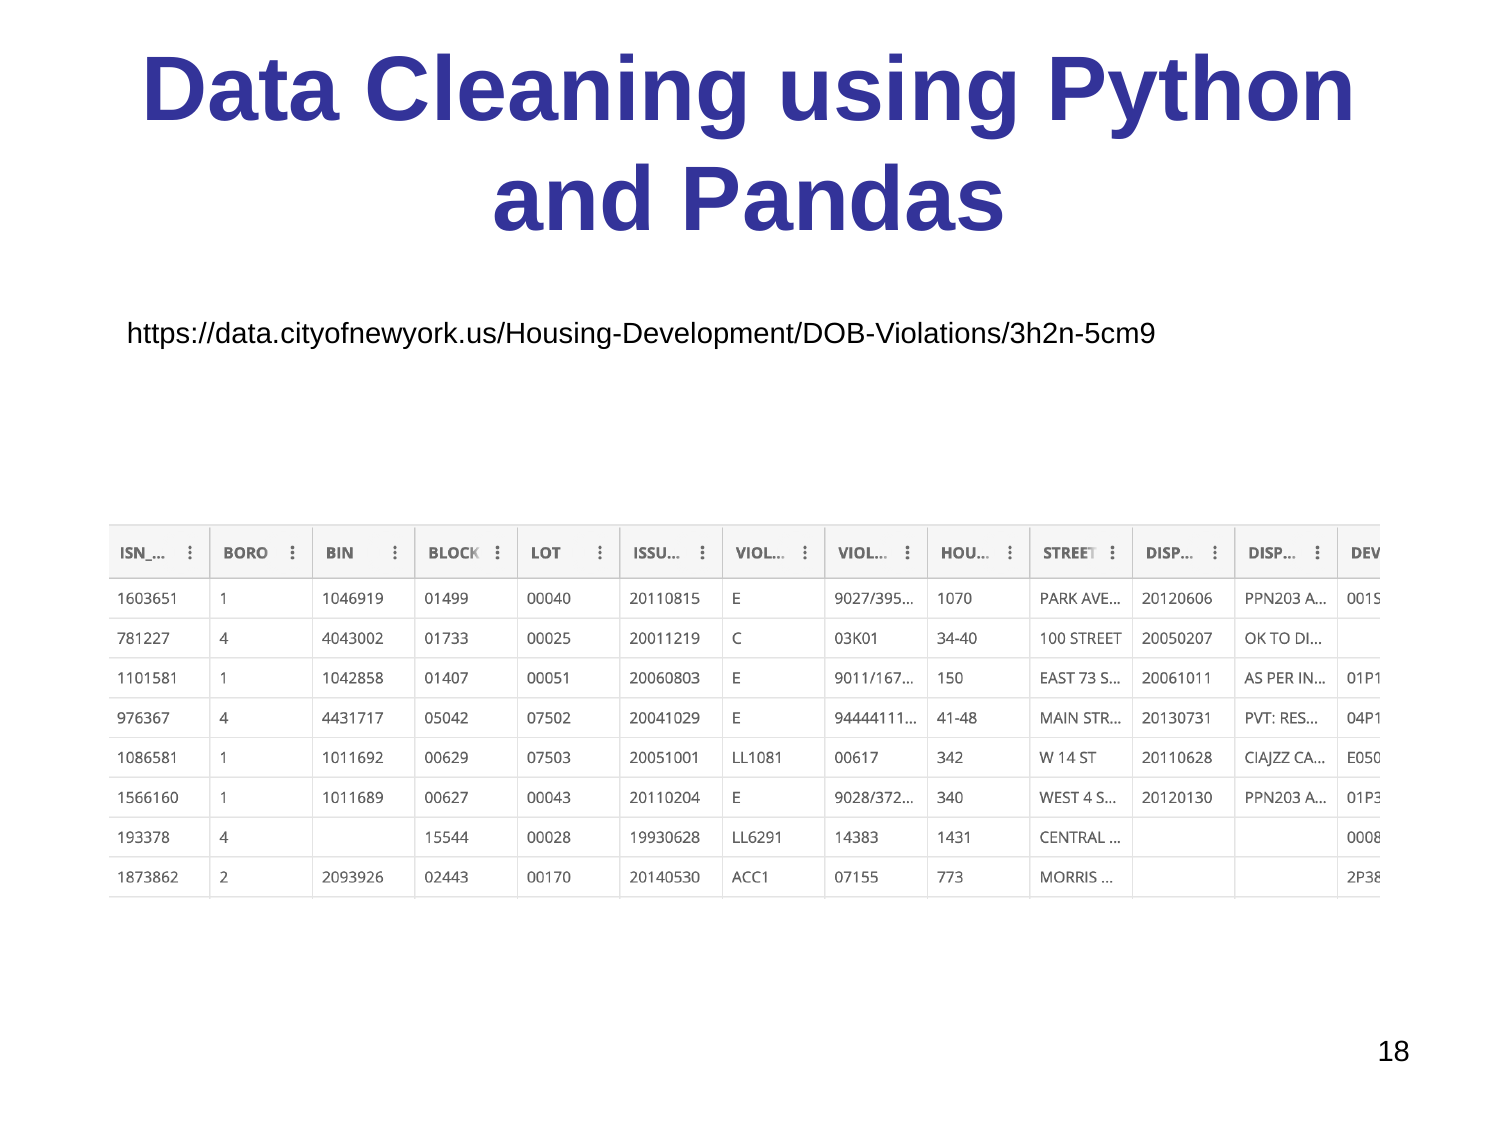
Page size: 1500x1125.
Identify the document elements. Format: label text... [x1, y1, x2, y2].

slide_number 18 [1074, 1024, 1425, 1103]
picture [109, 524, 1380, 899]
title Data Cleaning using Python and Pandas [75, 45, 1425, 233]
text_box https://data.cityofnewyork.us/Housing-Development/DOB-Violations/3h2n-5cm9 [112, 307, 1447, 358]
text_box [49, 172, 1447, 279]
